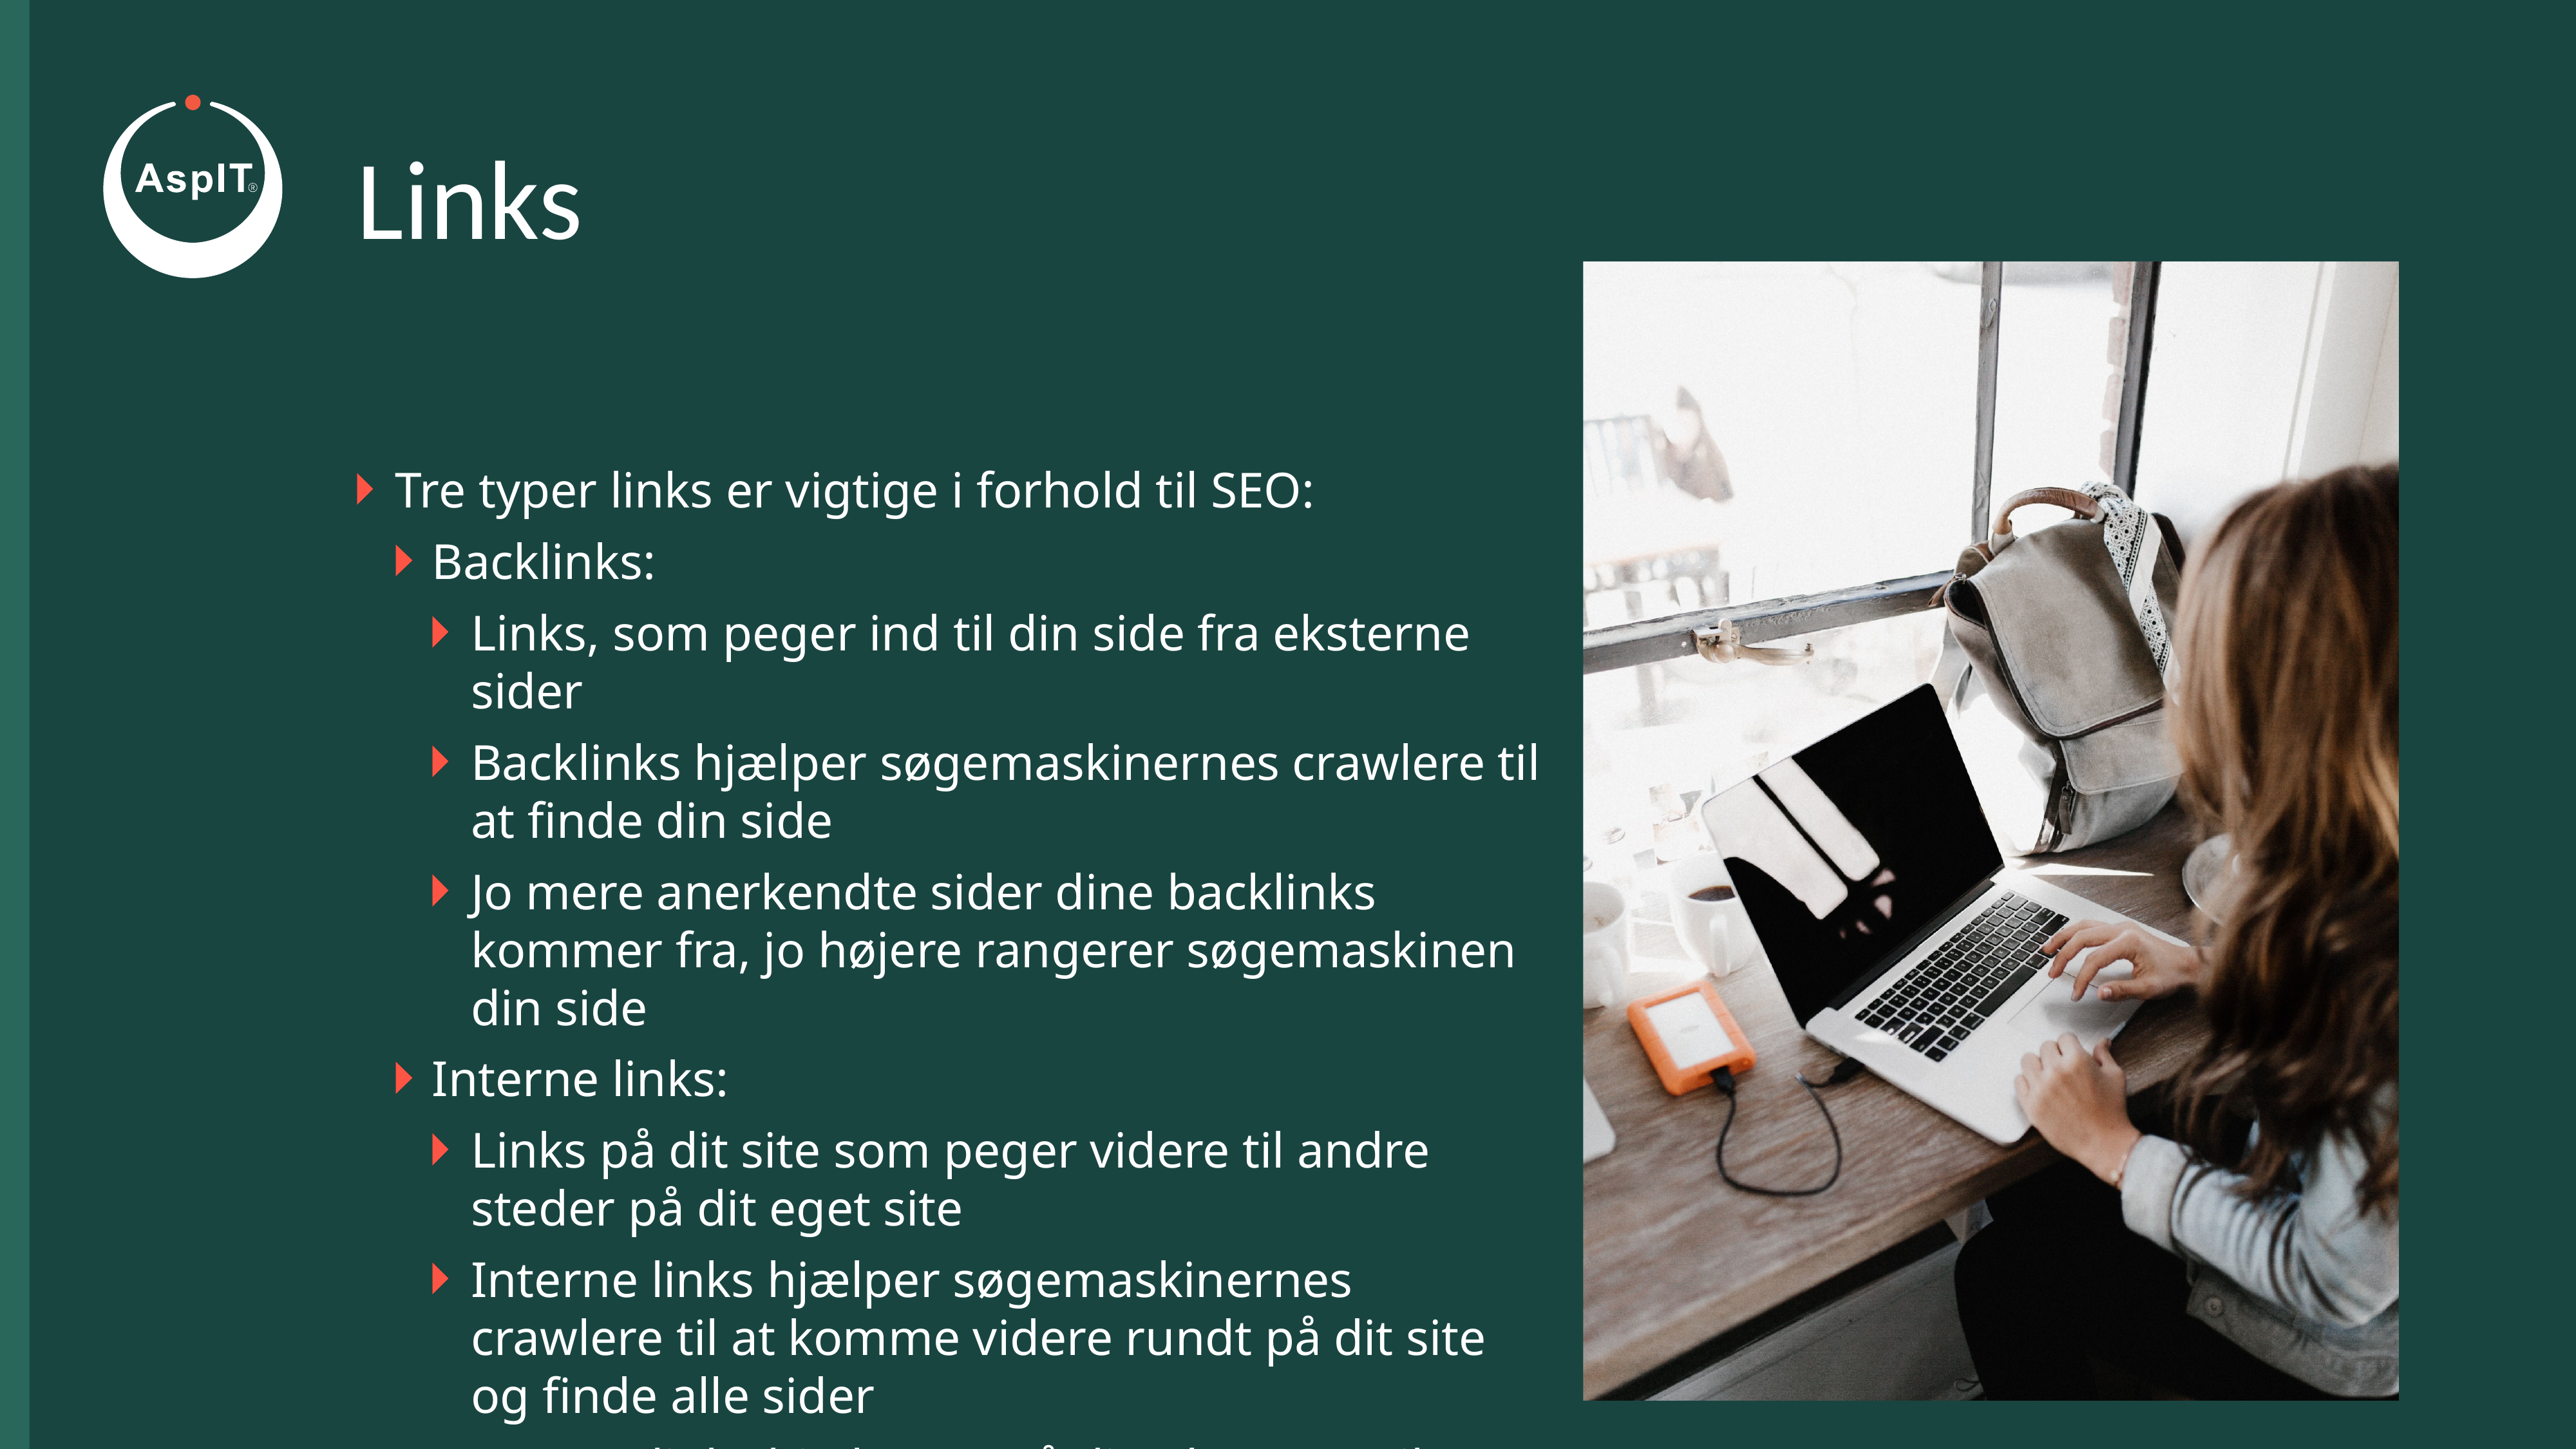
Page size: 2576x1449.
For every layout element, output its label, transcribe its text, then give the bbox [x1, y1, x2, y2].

picture [431, 1261, 466, 1295]
picture [356, 471, 390, 506]
picture [395, 1060, 430, 1095]
picture [395, 543, 430, 577]
picture [431, 1132, 466, 1166]
title Links [356, 141, 1555, 405]
picture [431, 873, 466, 907]
picture [1583, 261, 2399, 1401]
picture [431, 744, 466, 778]
picture [431, 614, 466, 649]
list Tre typer links er vigtige i forhold til SEO: Backlinks: Links, som peger ind til din side fra eksterne sider Backlinks hjælper søgemaskinernes crawlere til at finde din side Jo mere anerkendte sider dine backlinks kommer fra, jo højere rangerer søgemaskinen din side Interne links: Links på dit site som peger videre til andre steder på dit eget site Interne links hjælper søgemaskinernes crawlere til at komme videre rundt på dit site og finde alle sider Interne links hjælper også dine brugere til at komme rundt på dit site og bruge mere tid på sitet [356, 459, 1555, 1401]
